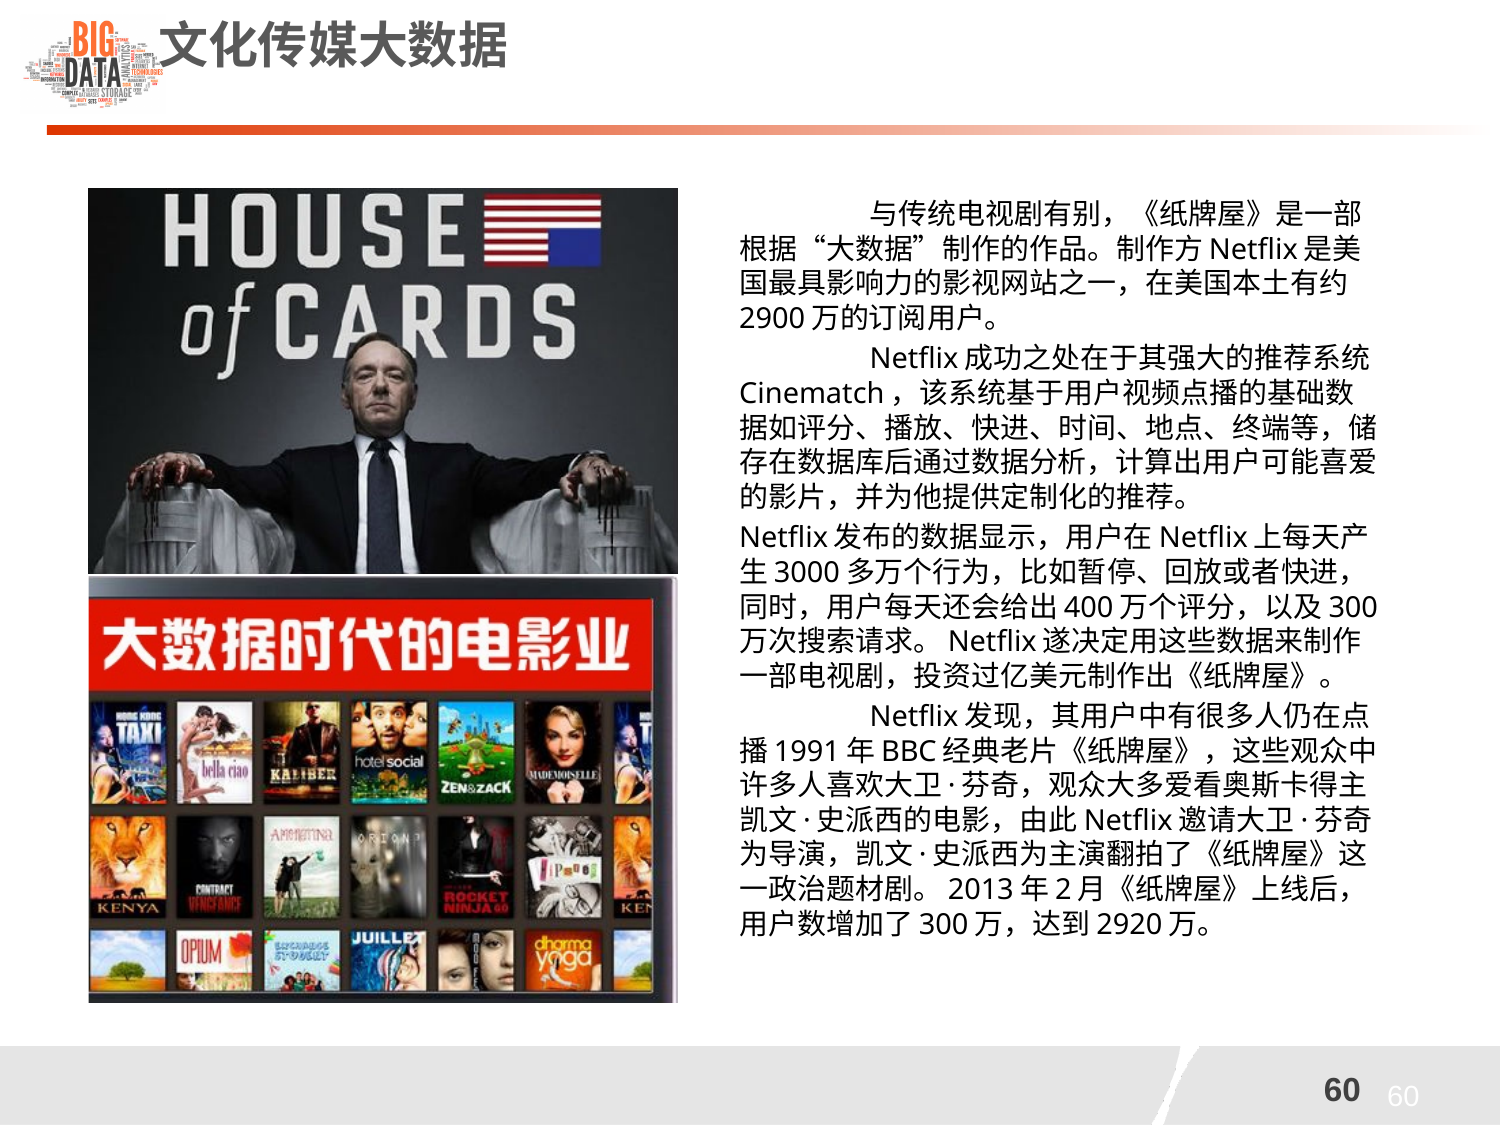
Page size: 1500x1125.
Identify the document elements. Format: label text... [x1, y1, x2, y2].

picture [88, 188, 678, 574]
picture [20, 14, 143, 114]
slide_number 59 [1372, 1070, 1447, 1125]
title 文化传媒大数据 [143, 6, 1381, 117]
picture [88, 575, 678, 1003]
list 与传统电视剧有别，《纸牌屋》是一部根据“大数据”制作的作品。制作方Netflix是美国最具影响力的影视网站之一，在美国本土有约2900万的订阅用户。 Netflix成功之处在于其强大的推荐系统Cinematch，该系统基于用户视频点播的基础数据如评分、播放、快进、时间、地点、终端等，储存在数据库后通过数据分析，计算出用户可能喜爱的影片，并为他提供定制化的推荐。 Netflix发布的数据显示，用户在Netflix上每天产生3000多万个行为，比如暂停、回放或者快进，同时，用户每天还会给出400万个评分，以及300万次搜索请求。Netflix遂决定用这些数据来制作一部电视剧，投资过亿美元制作出《纸牌屋》。 Netflix发现，其用户中有很多人仍在点播1991年BBC经典老片《纸牌屋》，这些观众中许多人喜欢大卫·芬奇，观众大多爱看奥斯卡得主凯文·史派西的电影，由此Netflix邀请大卫·芬奇为导演，凯文·史派西为主演翻拍了《纸牌屋》这一政治题材剧。2013年2月《纸牌屋》上线后，用户数增加了300万，达到2920万。 [724, 188, 1398, 1003]
picture [0, 1046, 1500, 1125]
